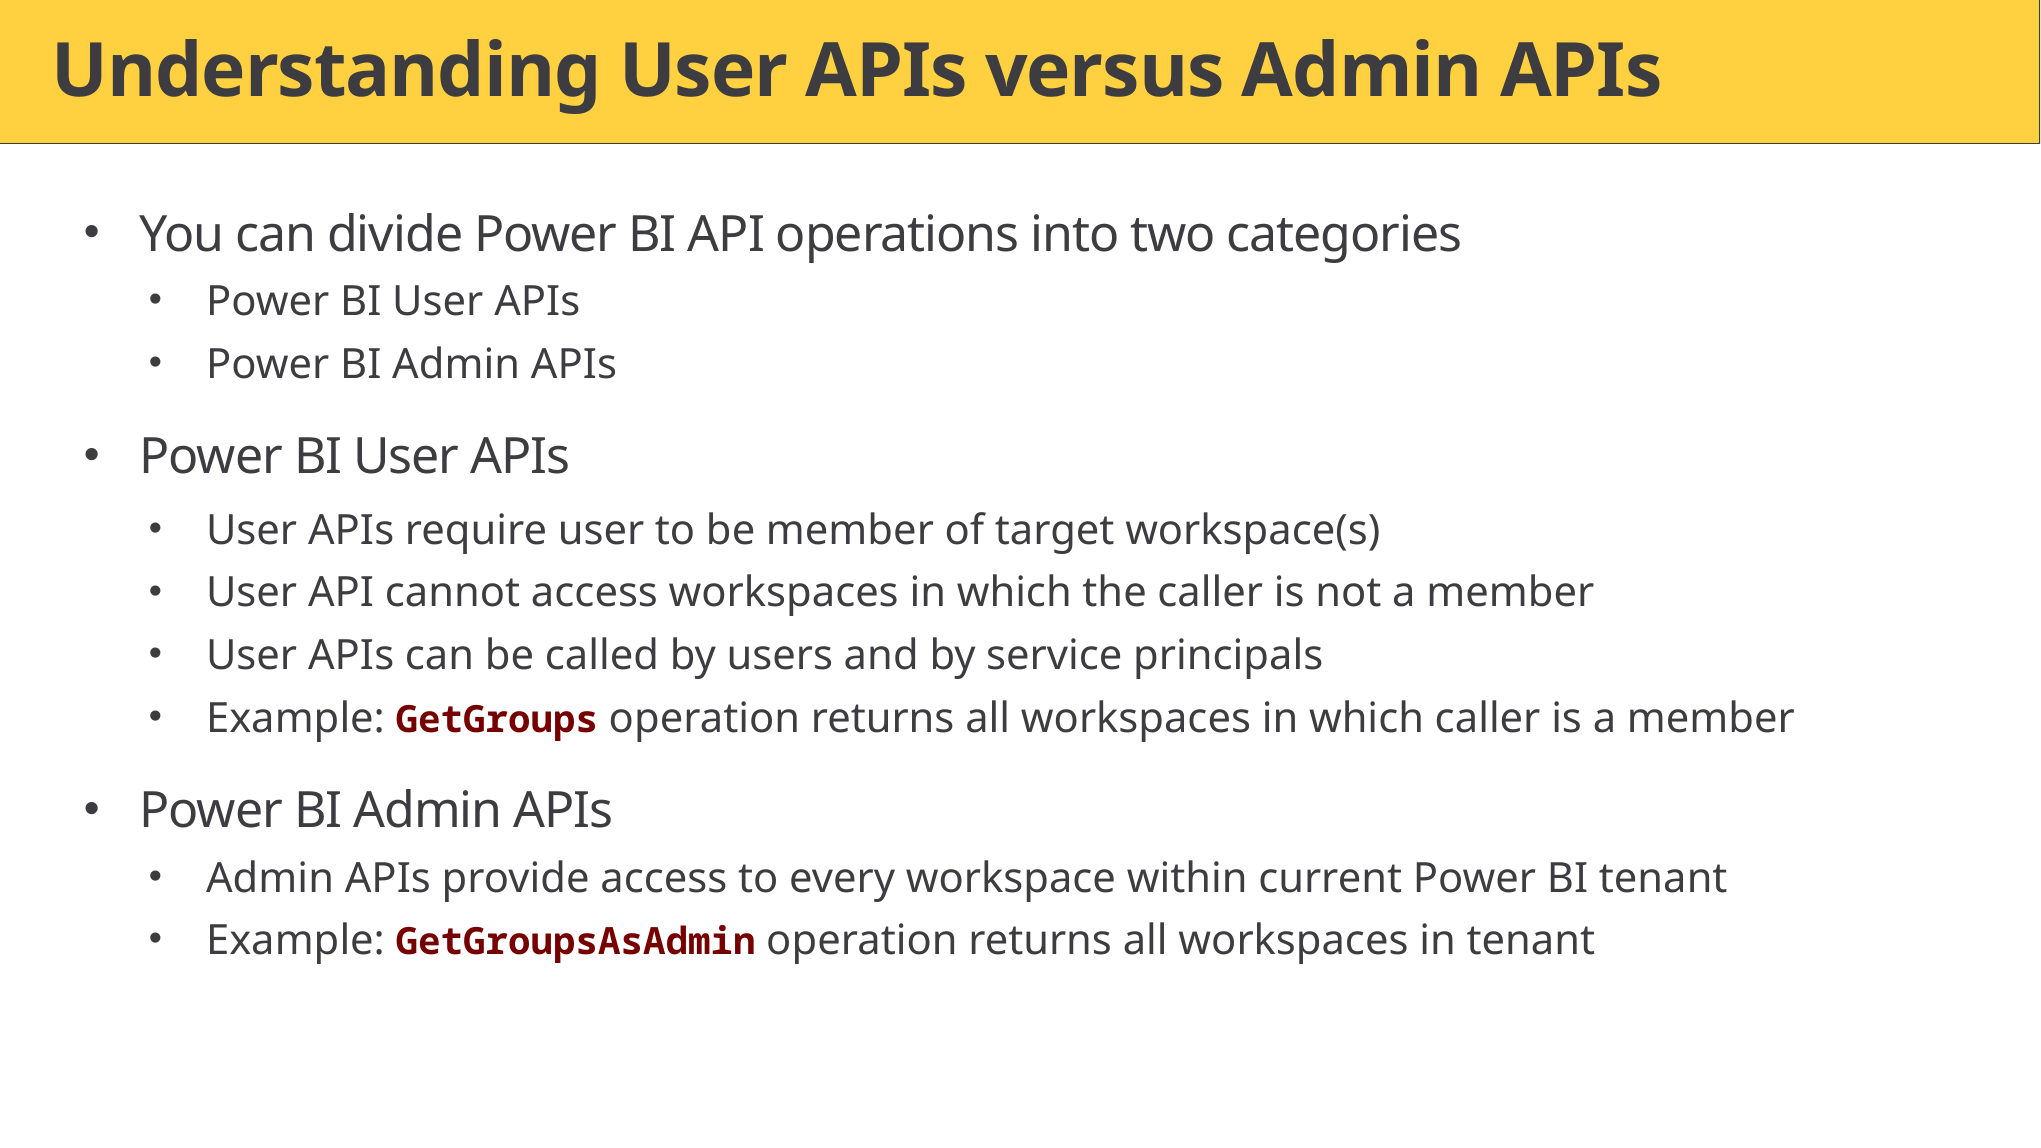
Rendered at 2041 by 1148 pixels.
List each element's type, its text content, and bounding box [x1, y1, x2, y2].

list You can divide Power BI API operations into two categories Power BI User APIs Power BI Admin APIs Power BI User APIs User APIs require user to be member of target workspace(s) User API cannot access workspaces in which the caller is not a member User APIs can be called by users and by service principals Example: GetGroups operation returns all workspaces in which caller is a member Power BI Admin APIs Admin APIs provide access to every workspace within current Power BI tenant Example: GetGroupsAsAdmin operation returns all workspaces in tenant [83, 201, 1988, 1000]
title Understanding User APIs versus Admin APIs [51, 31, 1988, 113]
